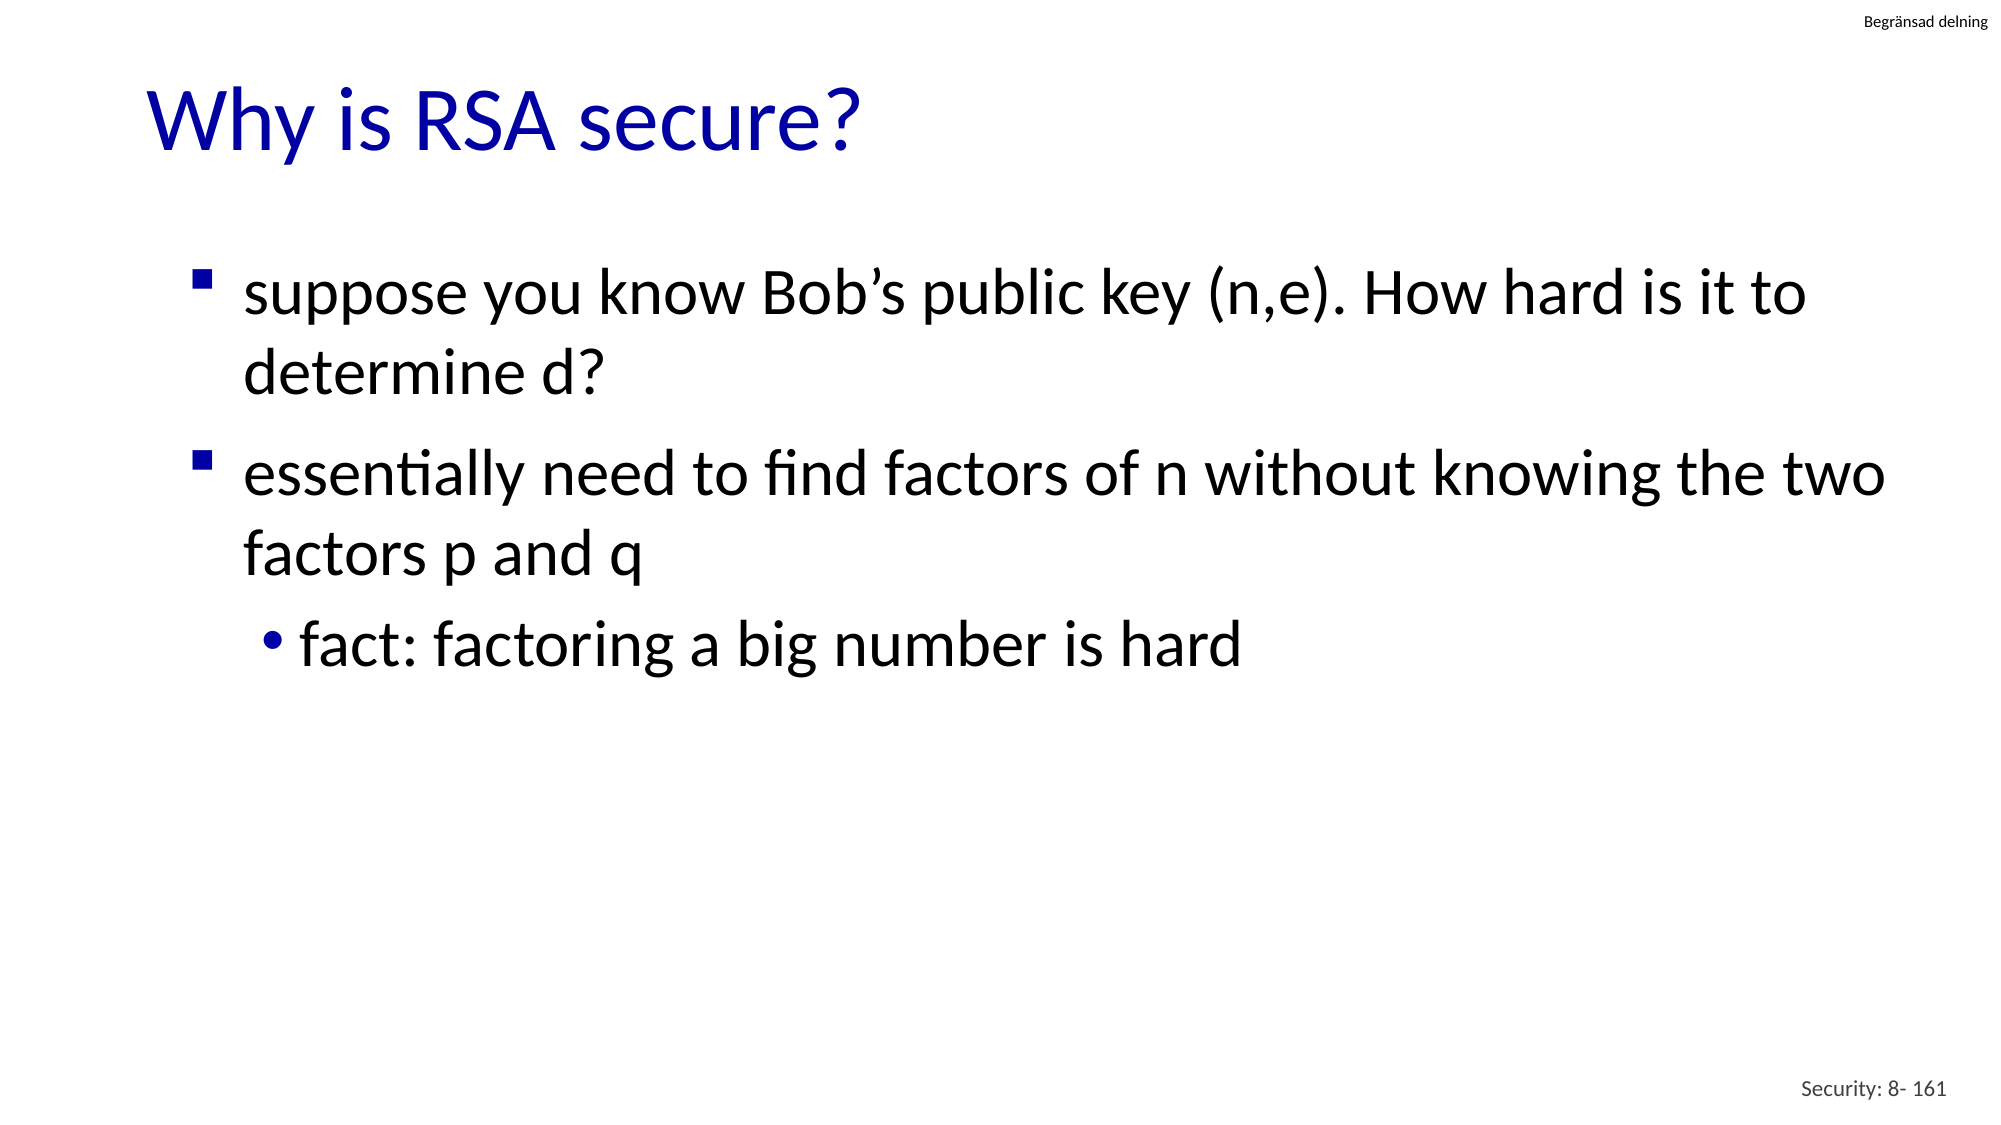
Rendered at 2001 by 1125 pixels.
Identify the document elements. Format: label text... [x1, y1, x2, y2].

text_box suppose you know Bob’s public key (n,e). How hard is it to determine d? essentially need to find factors of n without knowing the two factors p and q fact: factoring a big number is hard [170, 240, 1979, 818]
slide_number Security: 8- 161 [1512, 1056, 1963, 1117]
title Why is RSA secure? [131, 47, 1856, 195]
